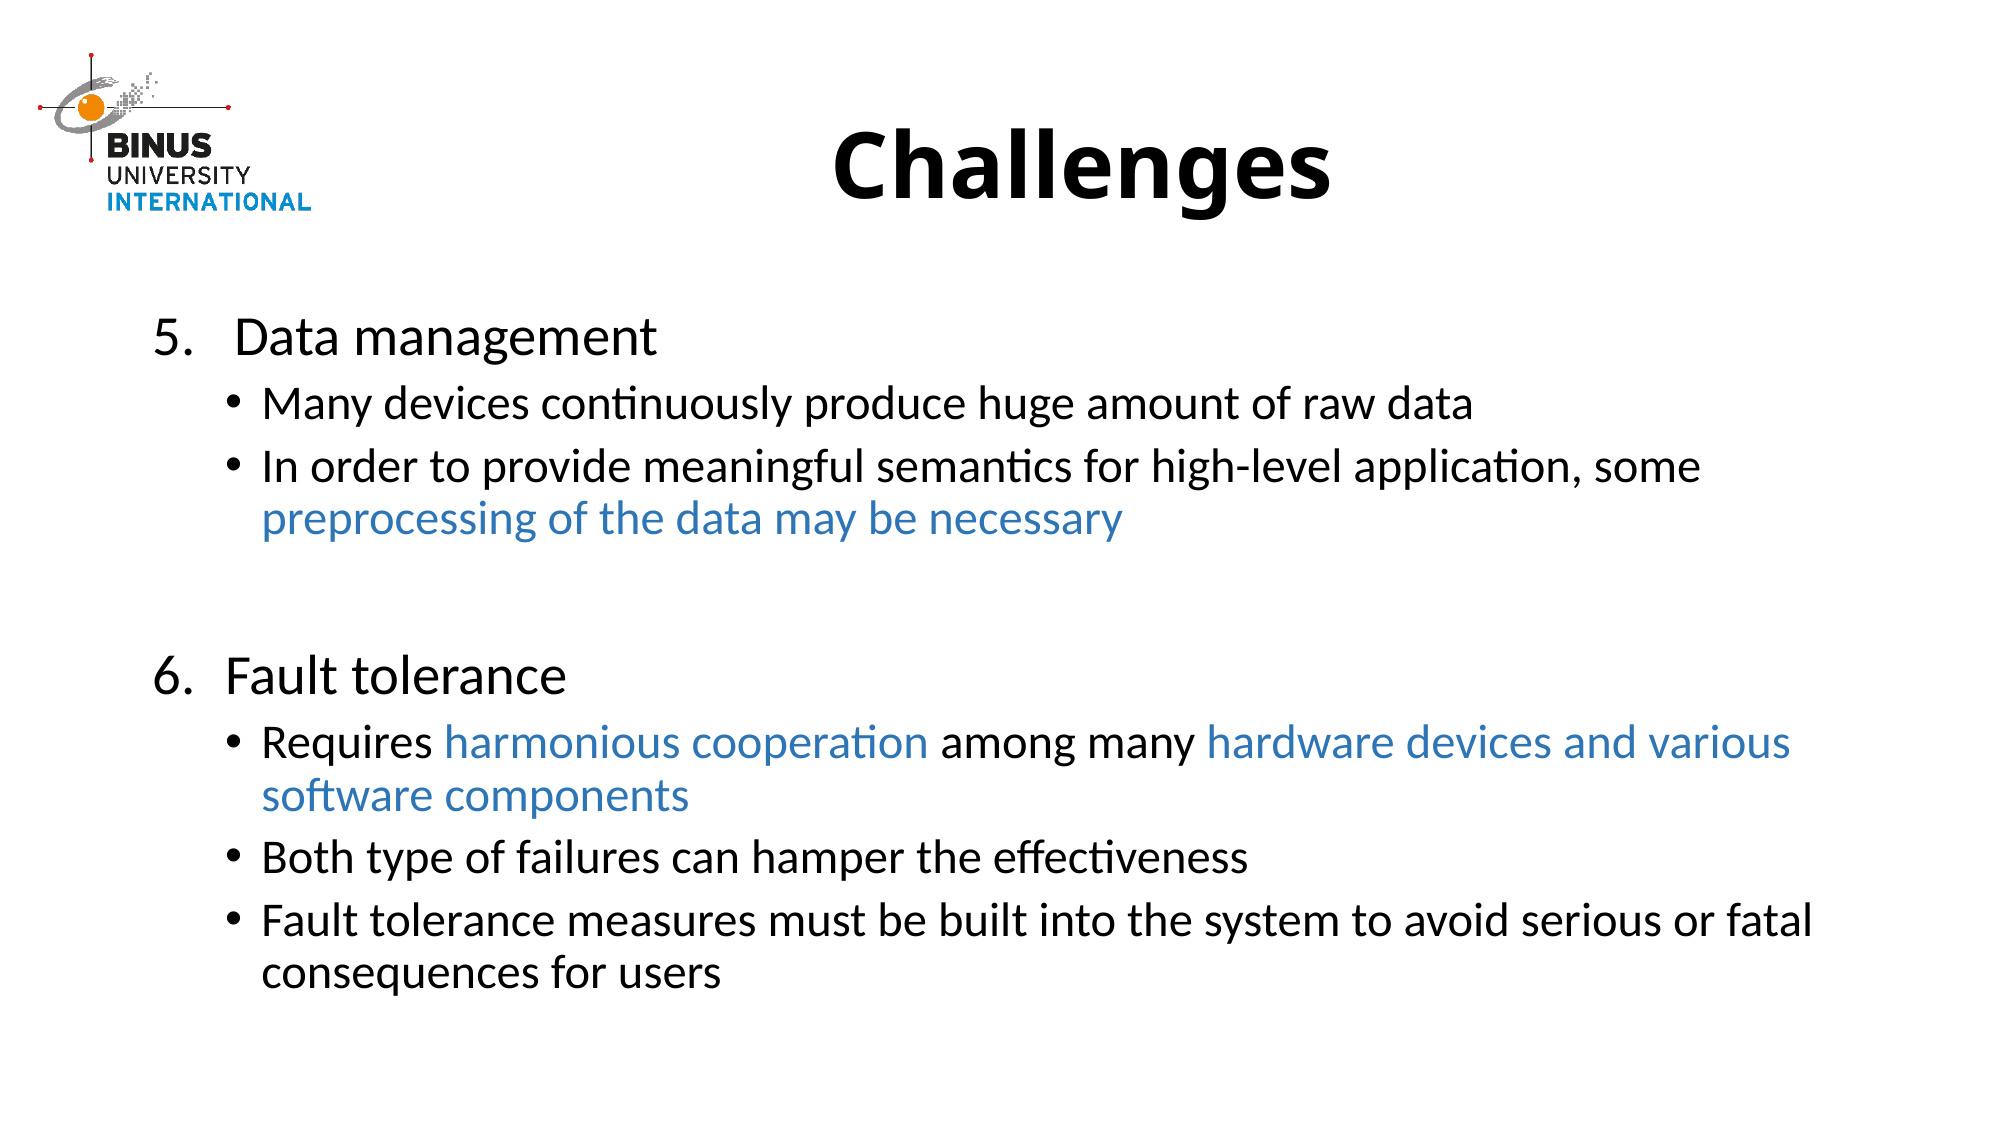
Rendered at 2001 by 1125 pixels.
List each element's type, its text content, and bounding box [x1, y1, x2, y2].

title Challenges [301, 59, 1863, 278]
picture [0, 0, 348, 269]
list Data management Many devices continuously produce huge amount of raw data In order to provide meaningful semantics for high-level application, some preprocessing of the data may be necessary Fault tolerance Requires harmonious cooperation among many hardware devices and various software components Both type of failures can hamper the effectiveness Fault tolerance measures must be built into the system to avoid serious or fatal consequences for users [137, 299, 1863, 1014]
